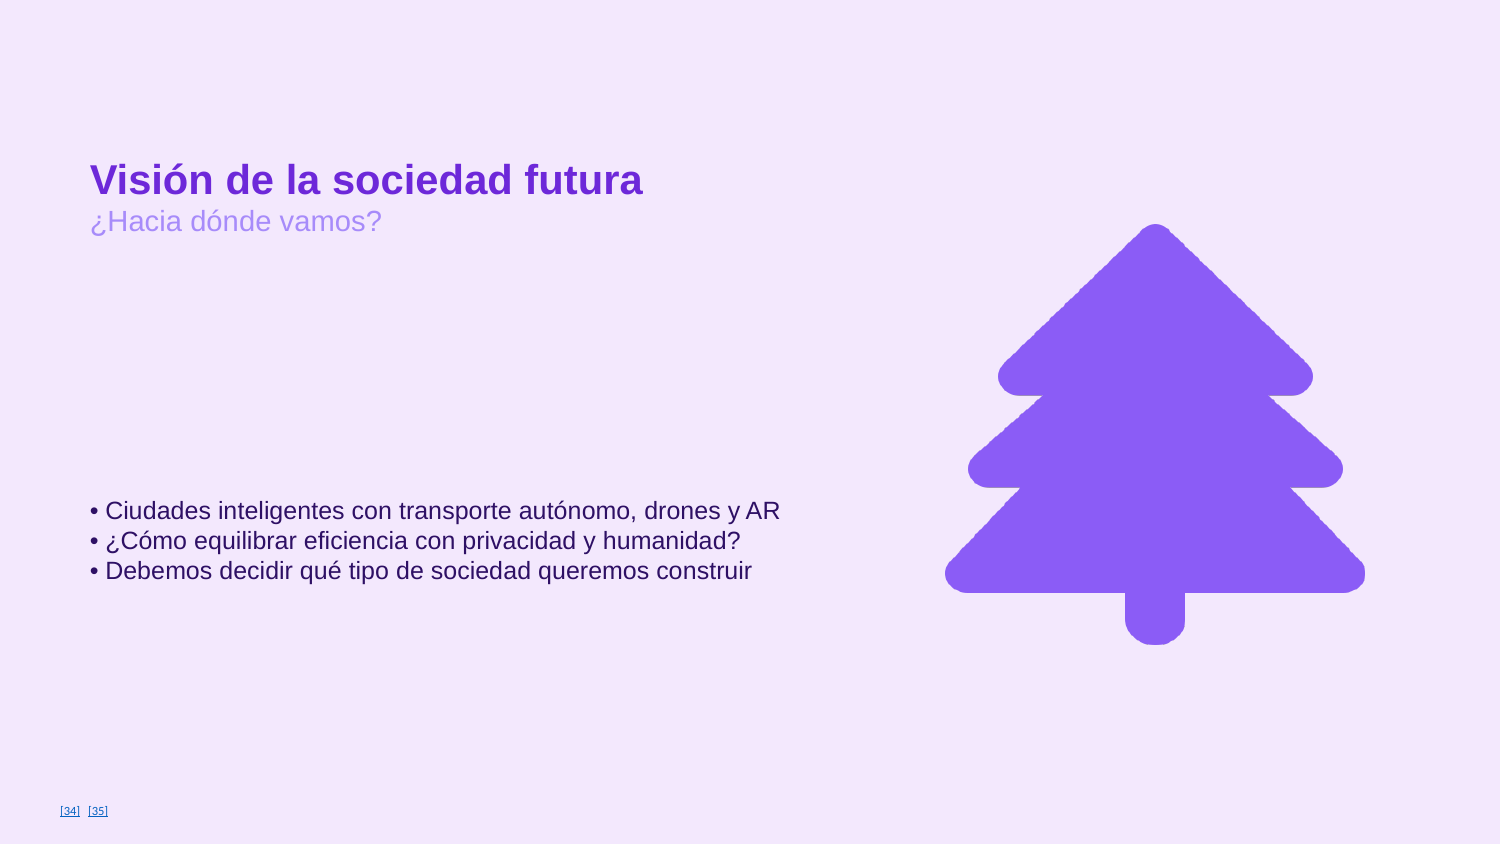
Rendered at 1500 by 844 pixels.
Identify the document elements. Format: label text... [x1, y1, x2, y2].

text_box [34] [35] [59, 791, 1440, 829]
picture [944, 224, 1365, 645]
text_box • Ciudades inteligentes con transporte autónomo, drones y AR • ¿Cómo equilibrar eficiencia con privacidad y humanidad? • Debemos decidir qué tipo de sociedad queremos construir [74, 299, 900, 780]
text_box Visión de la sociedad futura ¿Hacia dónde vamos? [74, 104, 900, 285]
